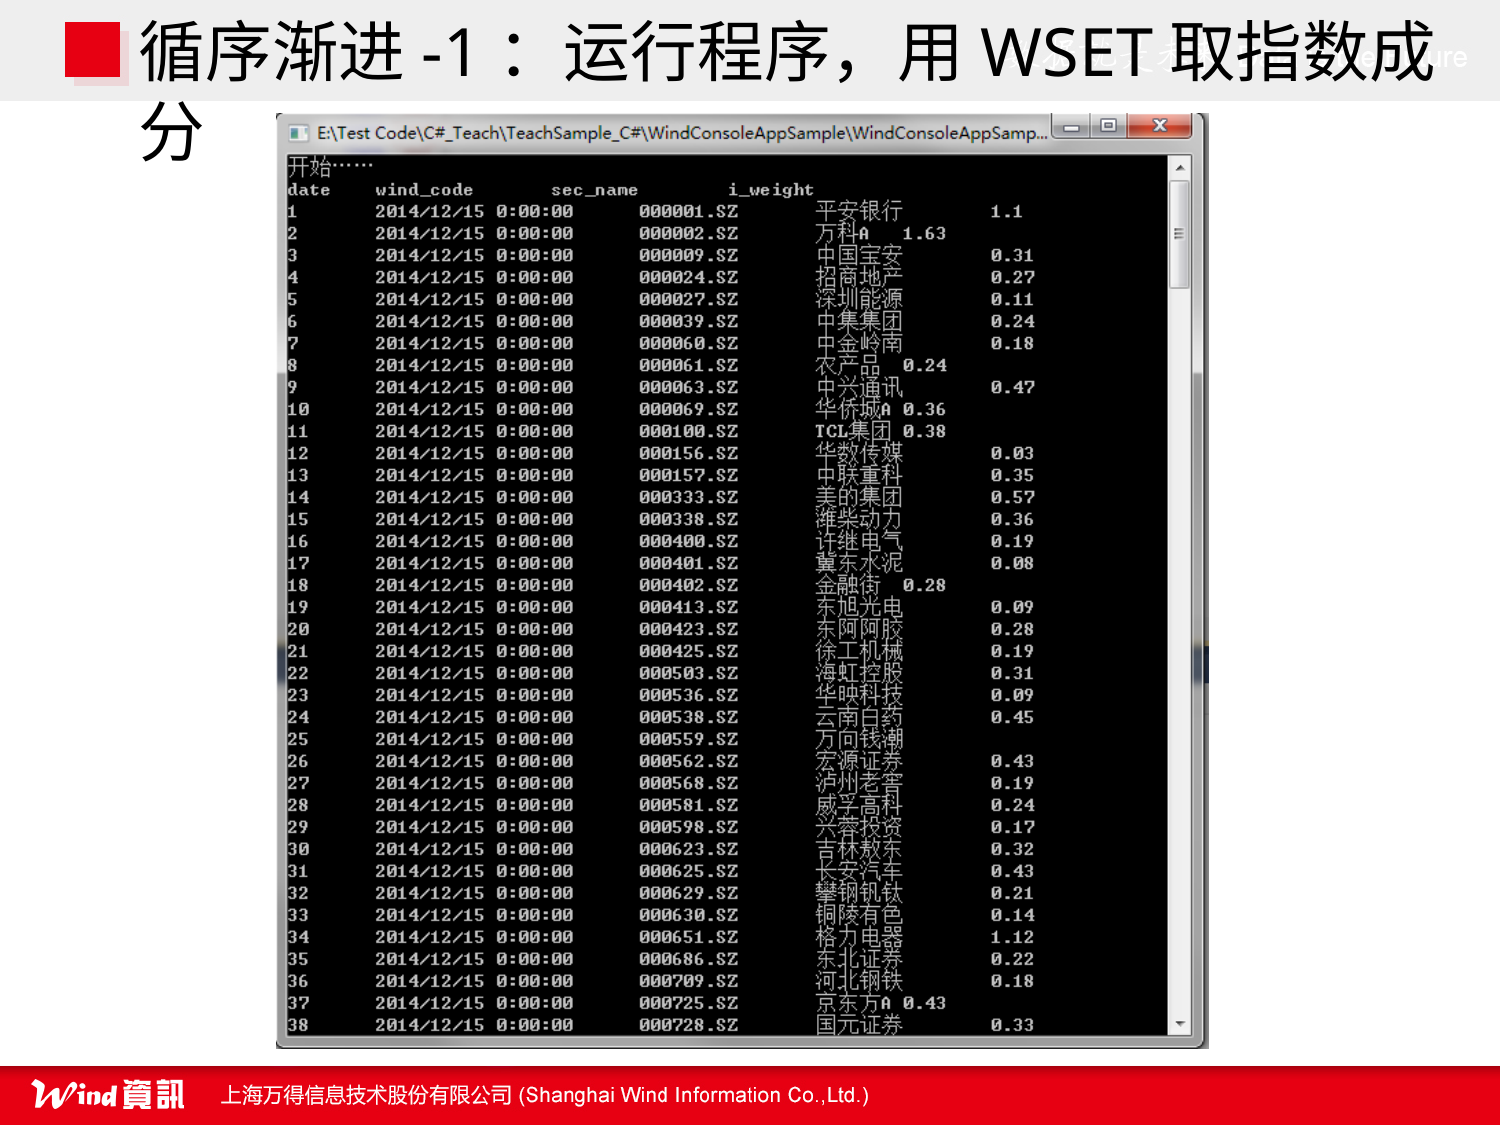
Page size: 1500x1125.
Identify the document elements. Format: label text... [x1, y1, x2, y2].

text_box 循序渐进-1：运行程序，用WSET取指数成分 [123, 1, 1500, 95]
picture [0, 0, 1500, 1125]
